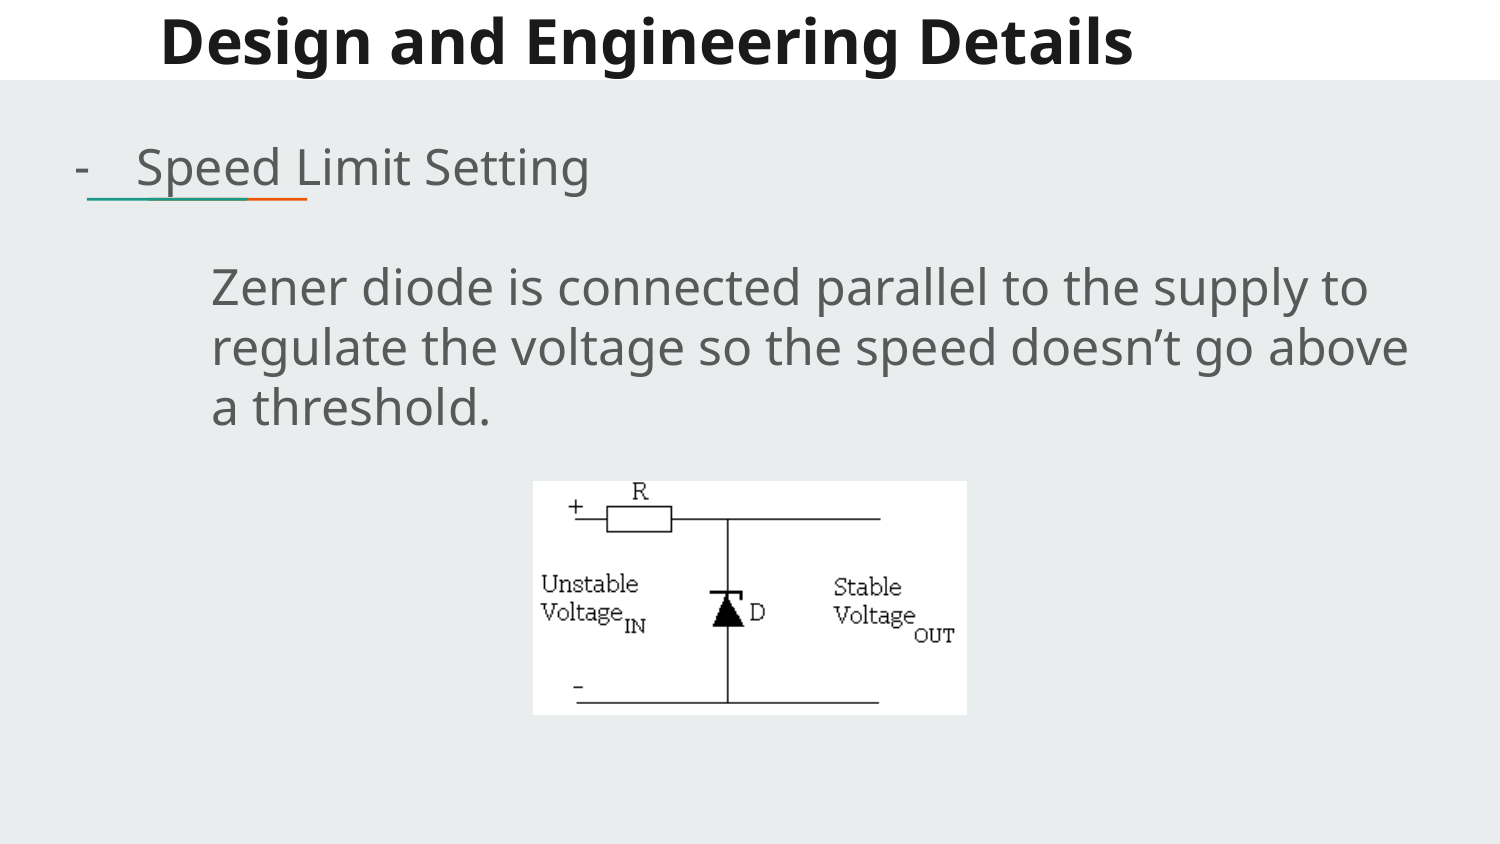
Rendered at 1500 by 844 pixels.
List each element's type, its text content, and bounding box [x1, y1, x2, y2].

subtitle Speed Limit Setting Zener diode is connected parallel to the supply to regulate the voltage so the speed doesn’t go above a threshold. [46, 120, 1454, 809]
title Design and Engineering Details [144, 0, 1356, 120]
picture [533, 481, 967, 715]
